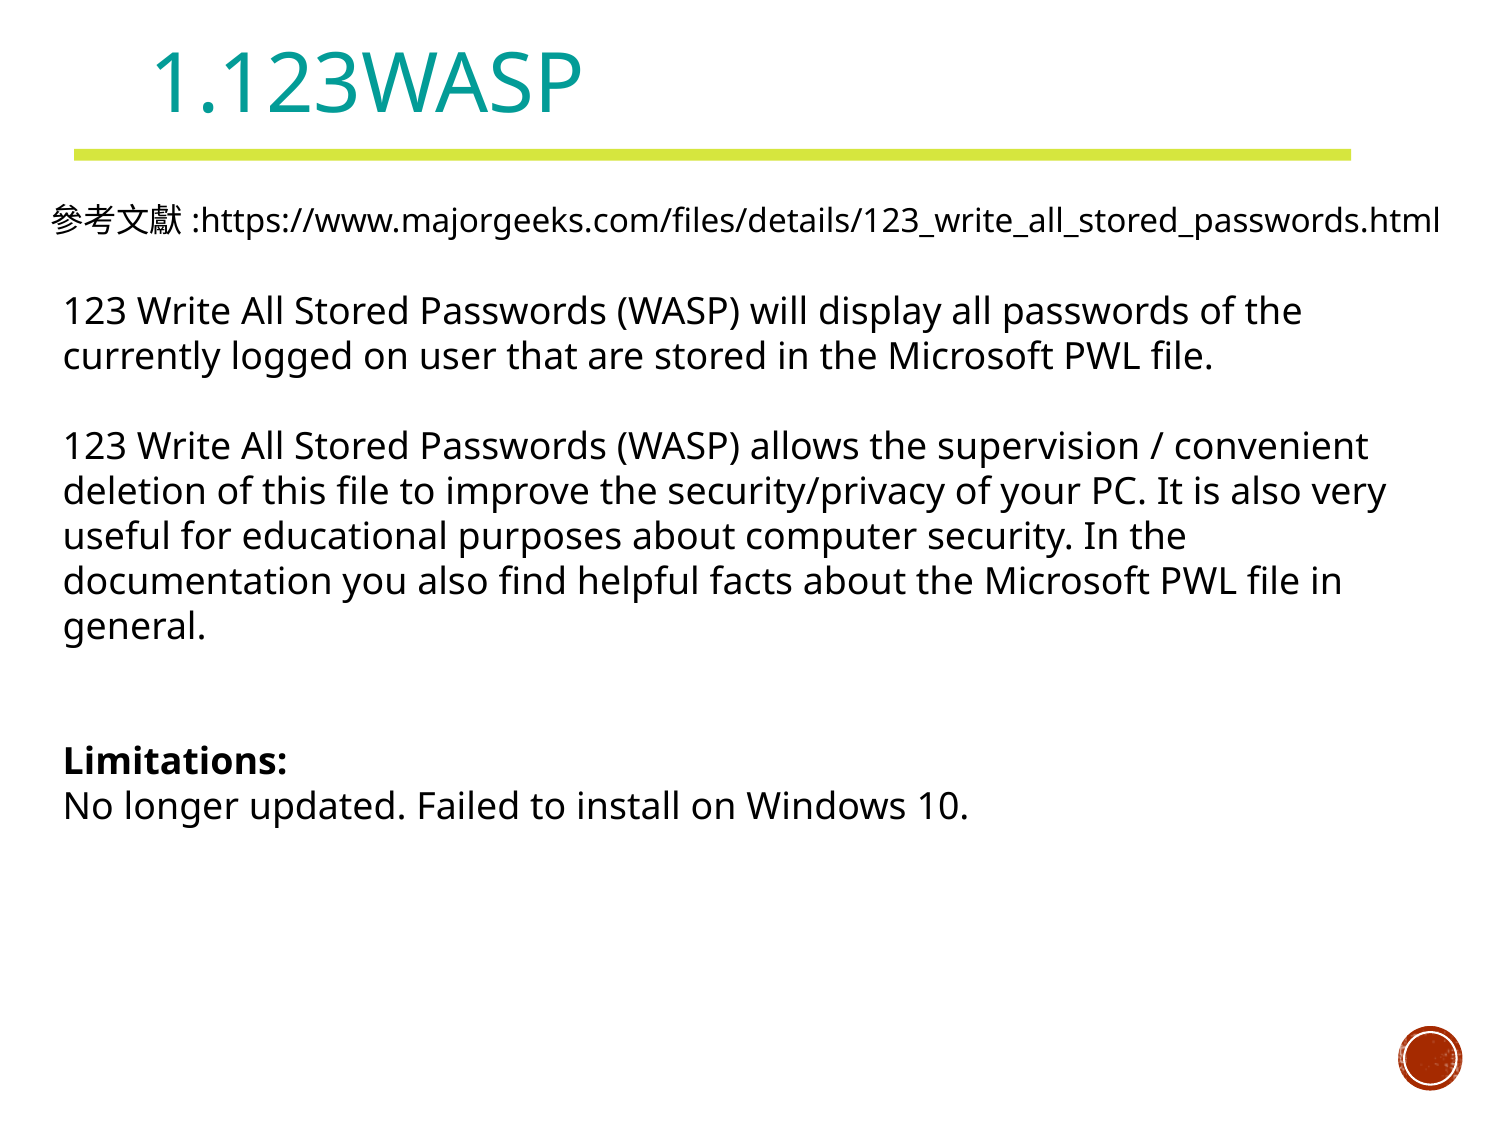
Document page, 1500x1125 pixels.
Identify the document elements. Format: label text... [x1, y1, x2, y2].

title 123WASP [134, 21, 1483, 149]
text_box 123 Write All Stored Passwords (WASP) will display all passwords of the currently logged on user that are stored in the Microsoft PWL file. 123 Write All Stored Passwords (WASP) allows the supervision / convenient deletion of this file to improve the security/privacy of your PC. It is also very useful for educational purposes about computer security. In the documentation you also find helpful facts about the Microsoft PWL file in general. Limitations: No longer updated. Failed to install on Windows 10. [47, 279, 1446, 835]
text_box 參考文獻:https://www.majorgeeks.com/files/details/123_write_all_stored_passwords.html [35, 192, 1458, 247]
